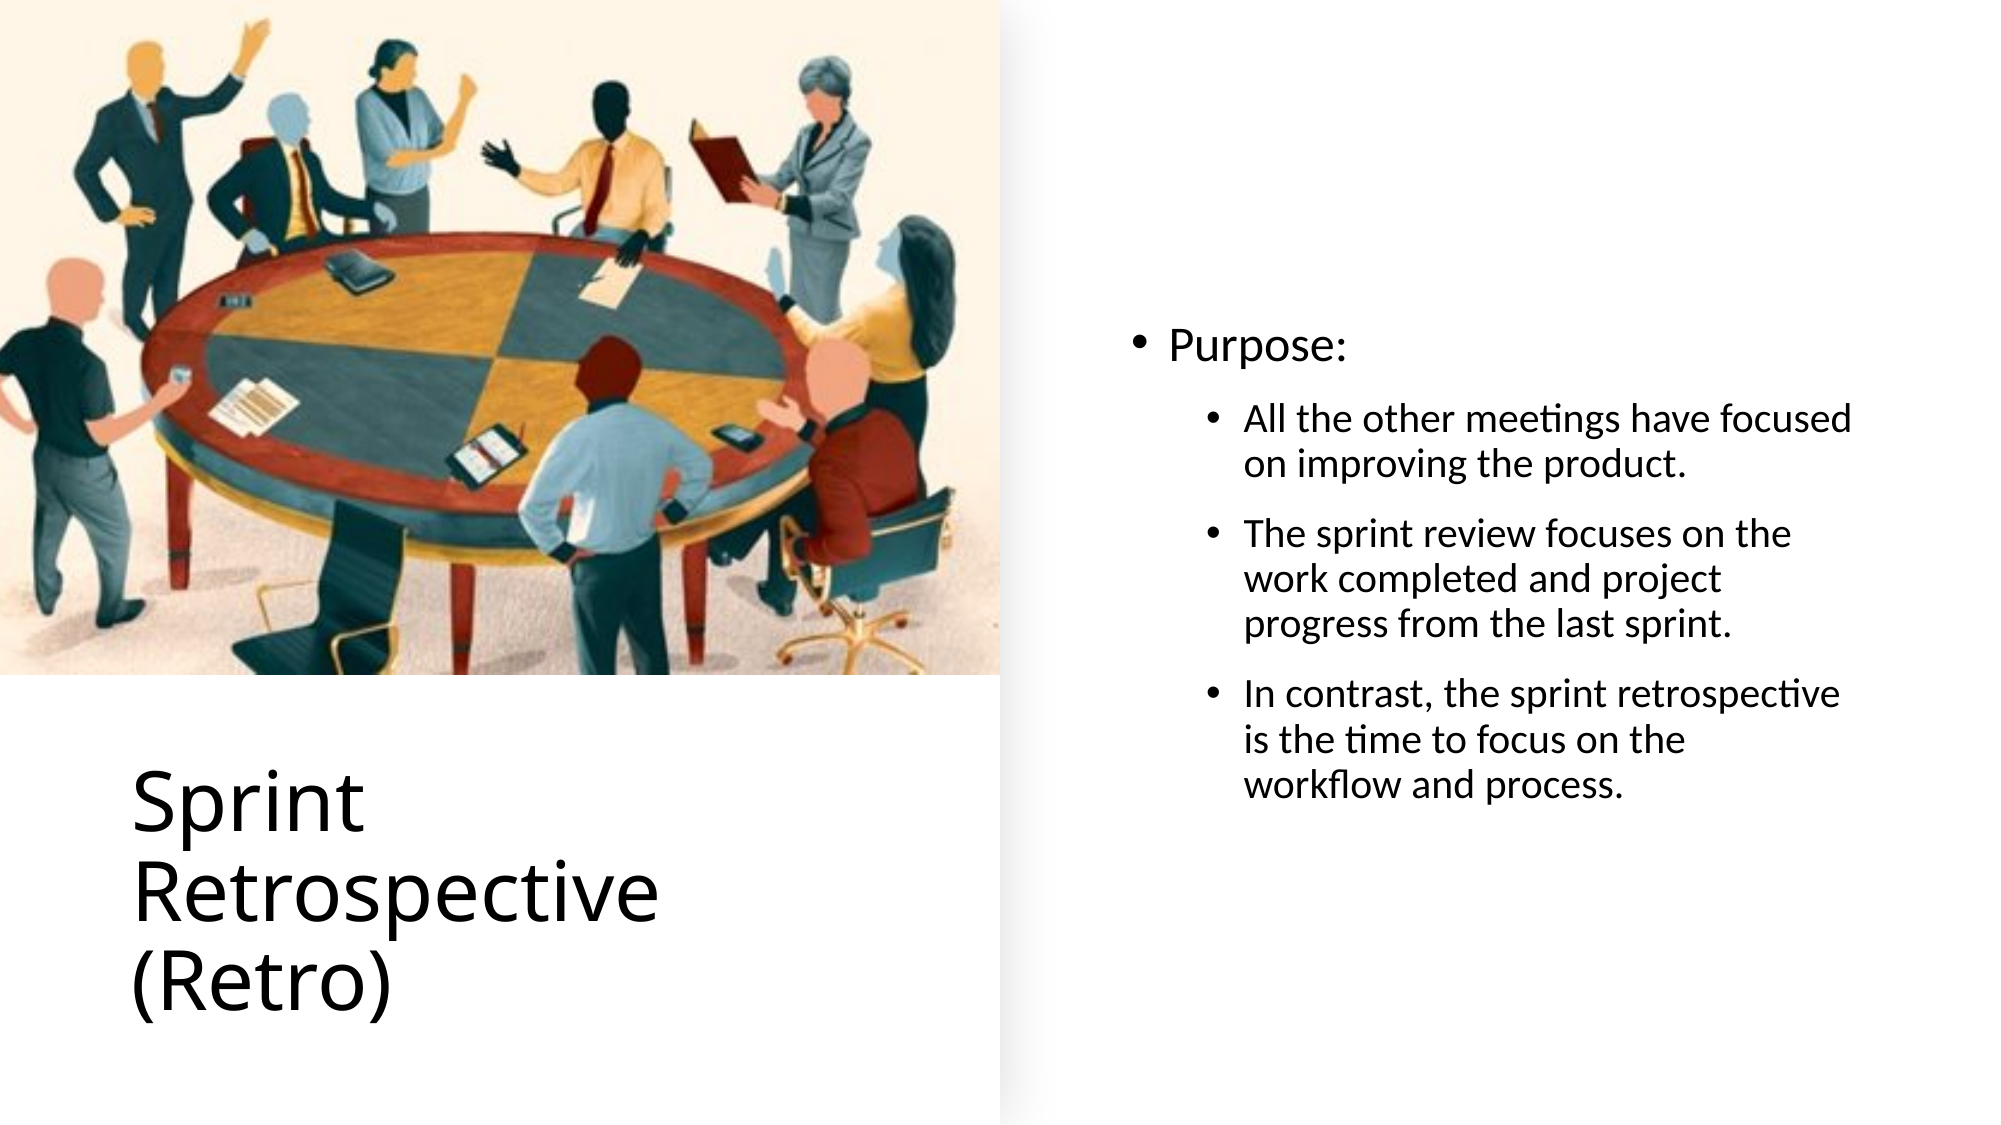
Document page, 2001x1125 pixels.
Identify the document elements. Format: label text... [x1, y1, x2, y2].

title Sprint Retrospective (Retro) [116, 745, 903, 1043]
text_box [0, 0, 1001, 1125]
picture [0, 0, 1000, 675]
list Purpose: All the other meetings have focused on improving the product. The sprint review focuses on the work completed and project progress from the last sprint. In contrast, the sprint retrospective is the time to focus on the workflow and process. [1116, 113, 1869, 1012]
